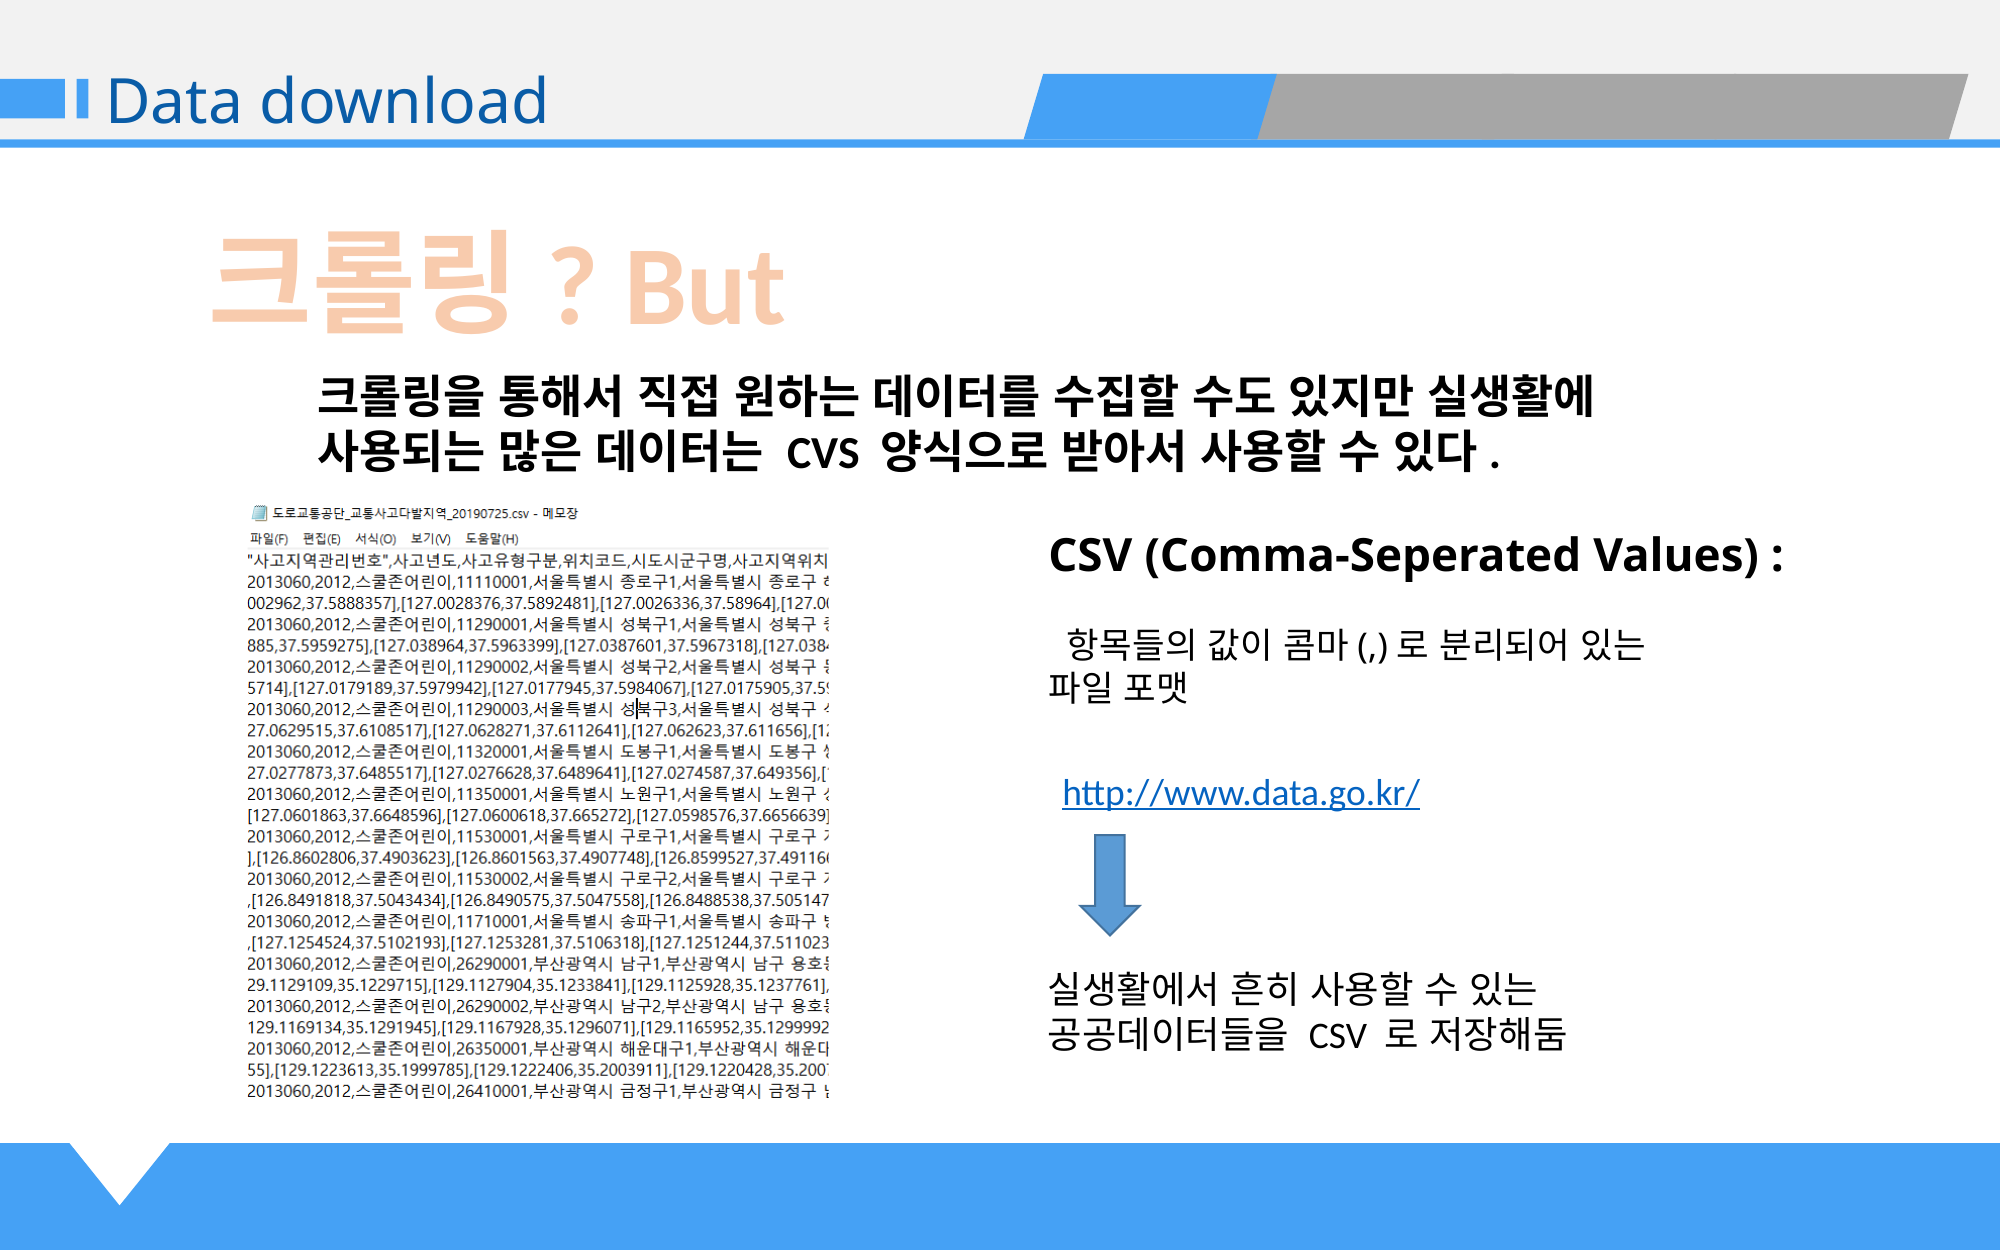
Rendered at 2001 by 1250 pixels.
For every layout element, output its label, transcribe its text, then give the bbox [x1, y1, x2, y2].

text_box http://www.data.go.kr/ [1047, 760, 1436, 821]
text_box [0, 78, 66, 119]
text_box [76, 78, 89, 119]
text_box [0, 0, 2000, 138]
text_box 실생활에서 흔히 사용할 수 있는 공공데이터들을 CSV 로 저장해둠 [1033, 958, 1601, 1064]
text_box 크롤링? But [193, 204, 802, 355]
text_box 크롤링을 통해서 직접 원하는 데이터를 수집할 수도 있지만 실생활에 사용되는 많은 데이터는 CVS 양식으로 받아서 사용할 수 있다. [303, 360, 1737, 486]
text_box [1077, 834, 1142, 937]
text_box Data download [90, 54, 1000, 144]
text_box [0, 1142, 2000, 1250]
text_box CSV (Comma-Seperated Values) : 항목들의 값이 콤마(,)로 분리되어 있는 파일 포맷 [1033, 518, 2000, 716]
text_box [0, 138, 2000, 149]
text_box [1023, 73, 1969, 140]
picture [247, 501, 829, 1101]
